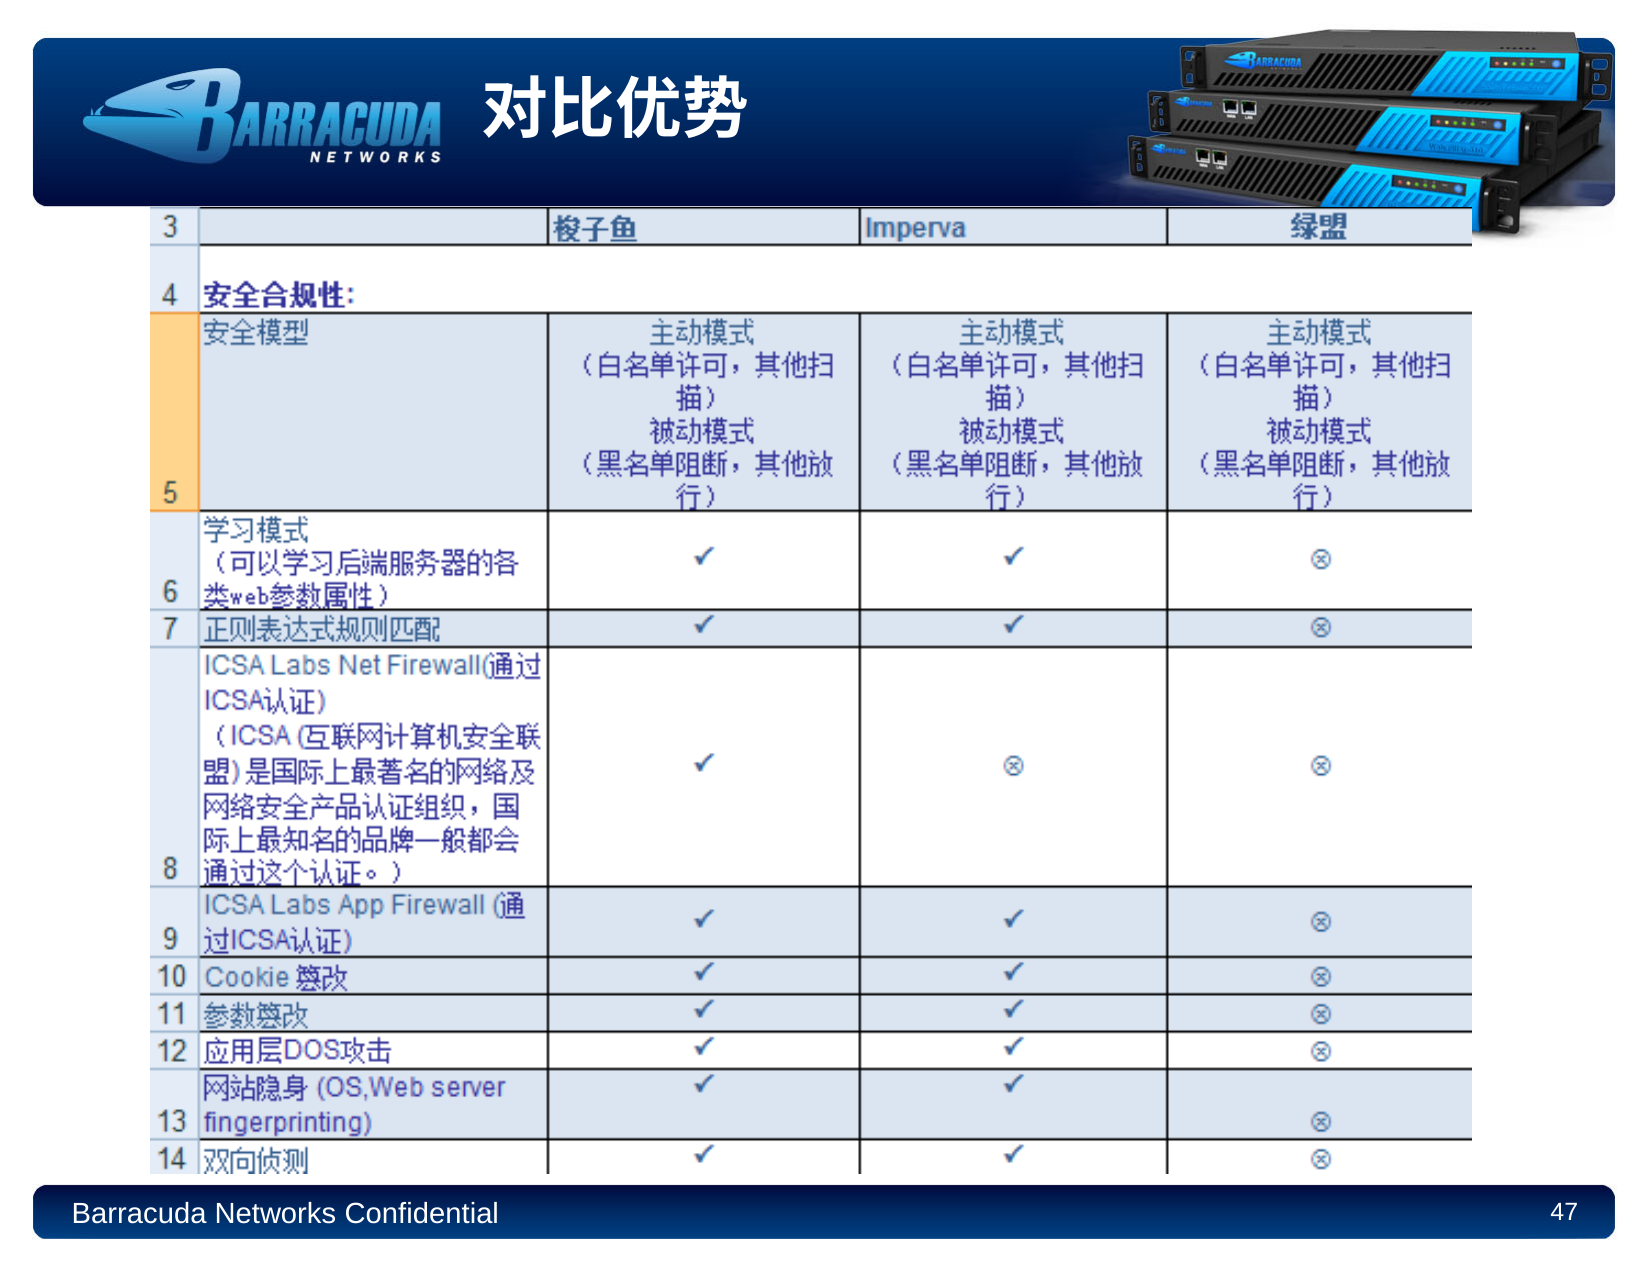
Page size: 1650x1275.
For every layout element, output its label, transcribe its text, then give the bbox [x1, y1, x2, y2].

slide_number 47 [1209, 1187, 1596, 1275]
title 对比优势 [464, 0, 1151, 205]
footer Barracuda Networks Confidential [54, 1186, 1060, 1275]
picture [0, 0, 1650, 1275]
